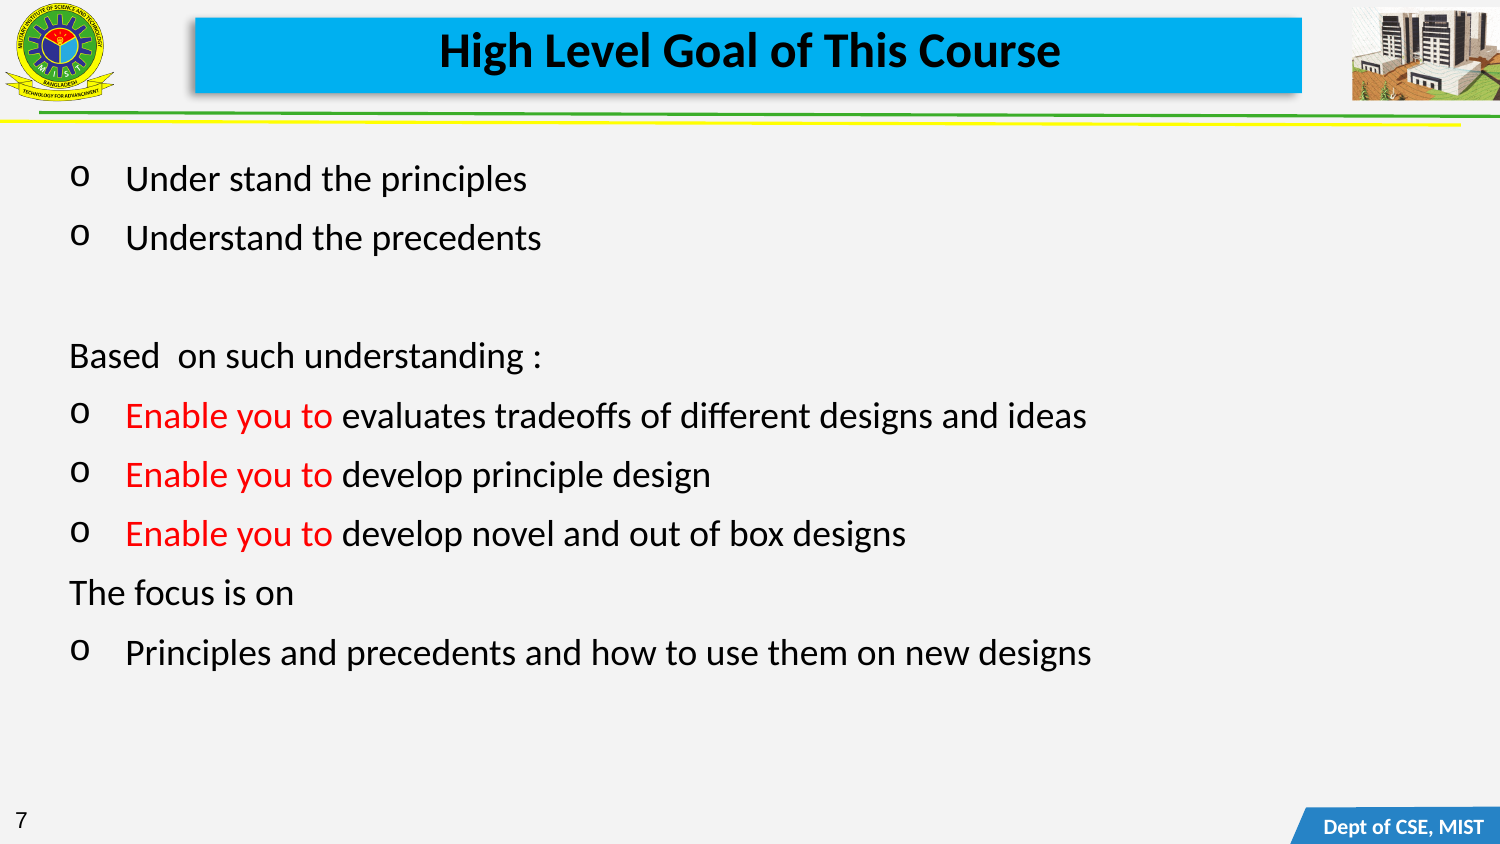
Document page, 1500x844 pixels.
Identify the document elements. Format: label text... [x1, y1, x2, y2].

picture [1352, 7, 1500, 101]
picture [3, 2, 115, 103]
title High Level Goal of This Course [210, 25, 1292, 84]
list Under stand the principles Understand the precedents Based on such understanding : Enable you to evaluates tradeoffs of different designs and ideas Enable you to develop principle design Enable you to develop novel and out of box designs The focus is on Principles and precedents and how to use them on new designs [50, 153, 1449, 704]
